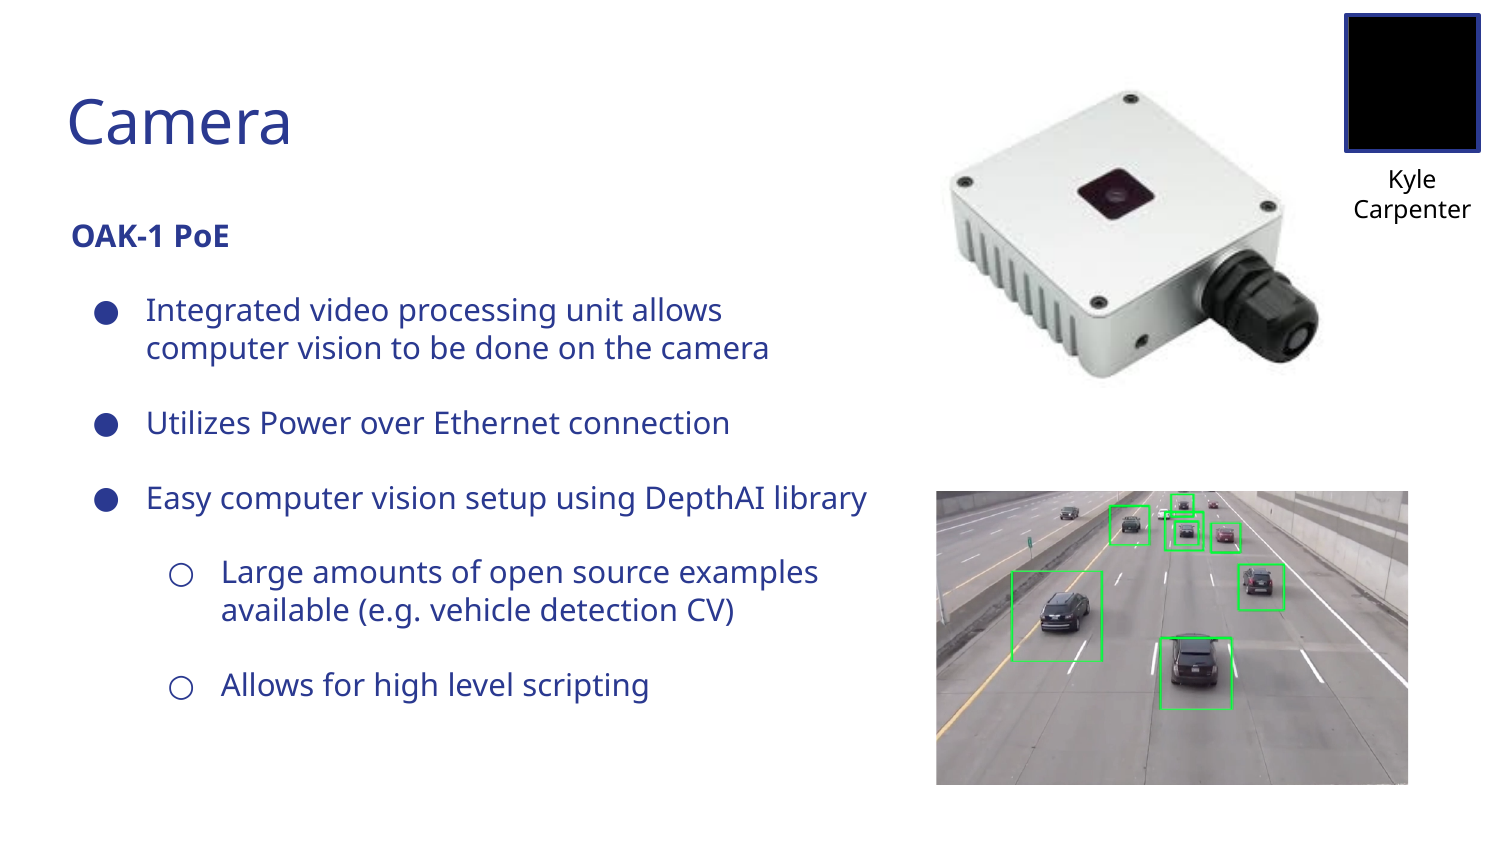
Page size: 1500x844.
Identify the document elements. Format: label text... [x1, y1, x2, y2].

title OAK-1 PoE Integrated video processing unit allows computer vision to be done on the camera Utilizes Power over Ethernet connection Easy computer vision setup using DepthAI library Large amounts of open source examples available (e.g. vehicle detection CV) Allows for high level scripting [55, 200, 885, 776]
title Camera [51, 67, 880, 167]
picture [884, 17, 1477, 388]
text_box Kyle Carpenter [1377, 148, 1500, 239]
picture [935, 491, 1409, 785]
title Camera [1377, 158, 1449, 167]
